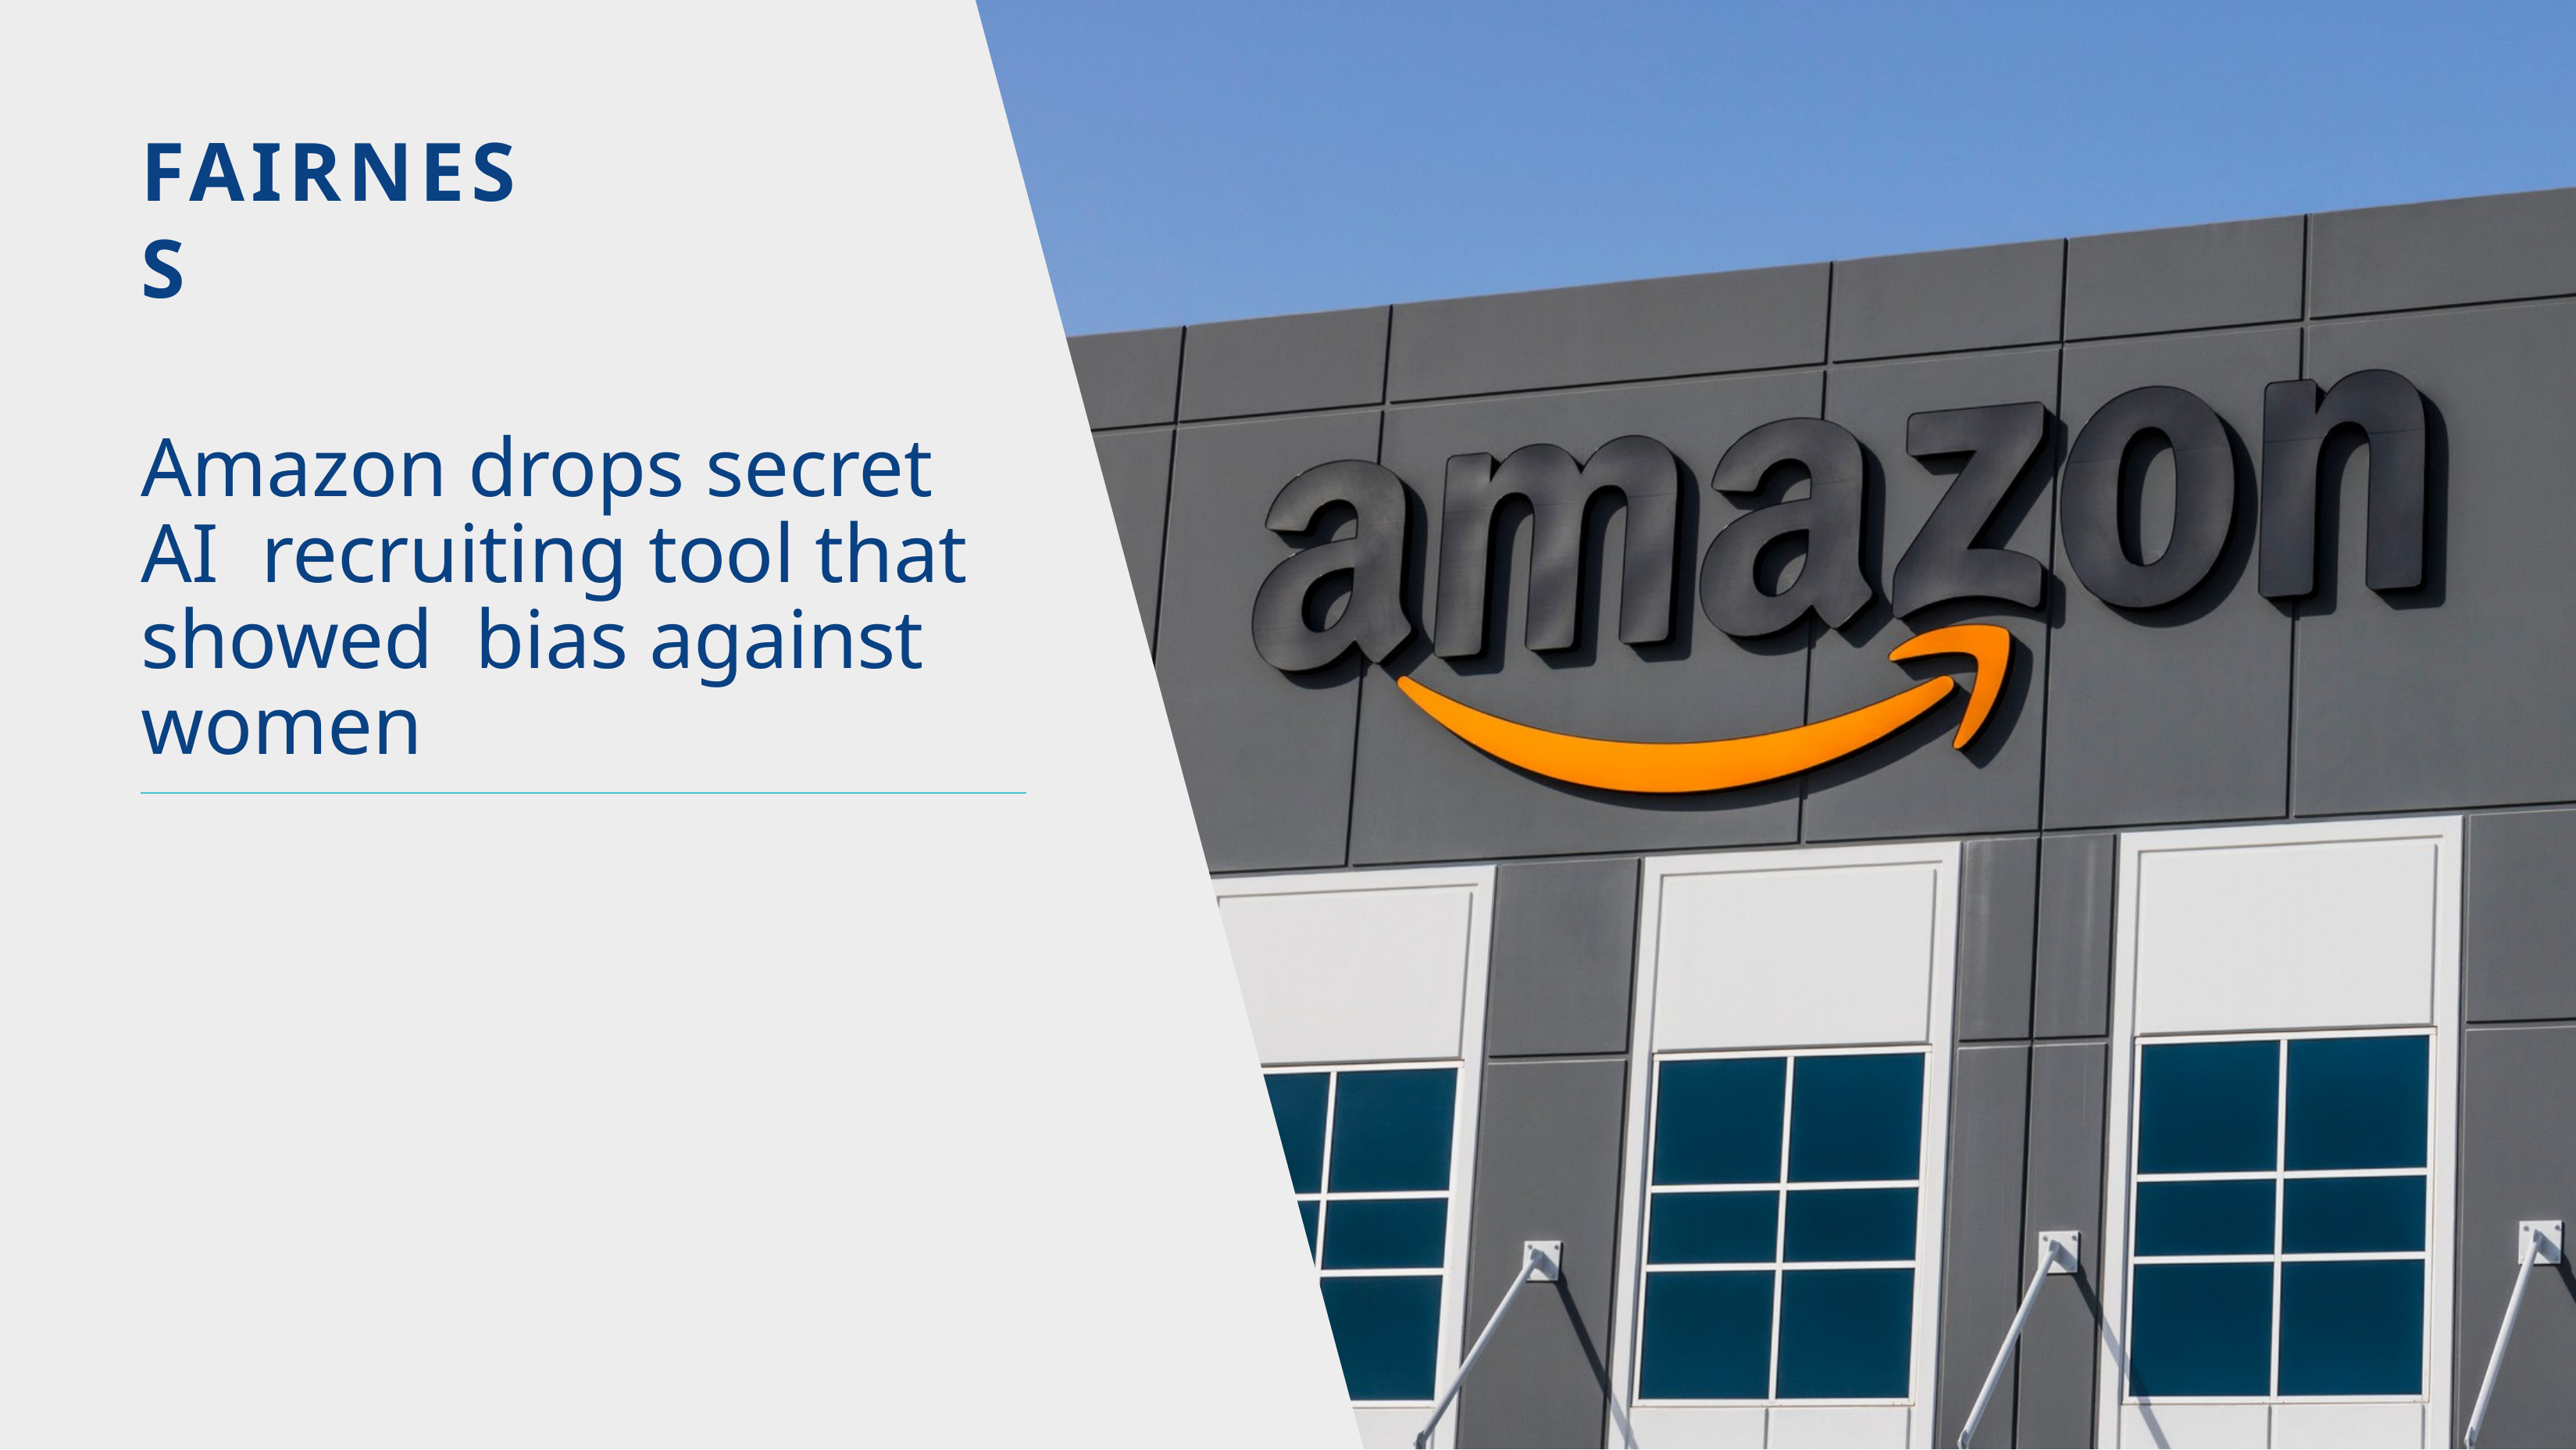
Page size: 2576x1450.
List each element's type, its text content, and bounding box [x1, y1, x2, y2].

text_box FAIRNESS [139, 119, 535, 314]
text_box Amazon drops secret AI recruiting tool that showed bias against women [139, 412, 1020, 770]
picture [976, 0, 2576, 1449]
